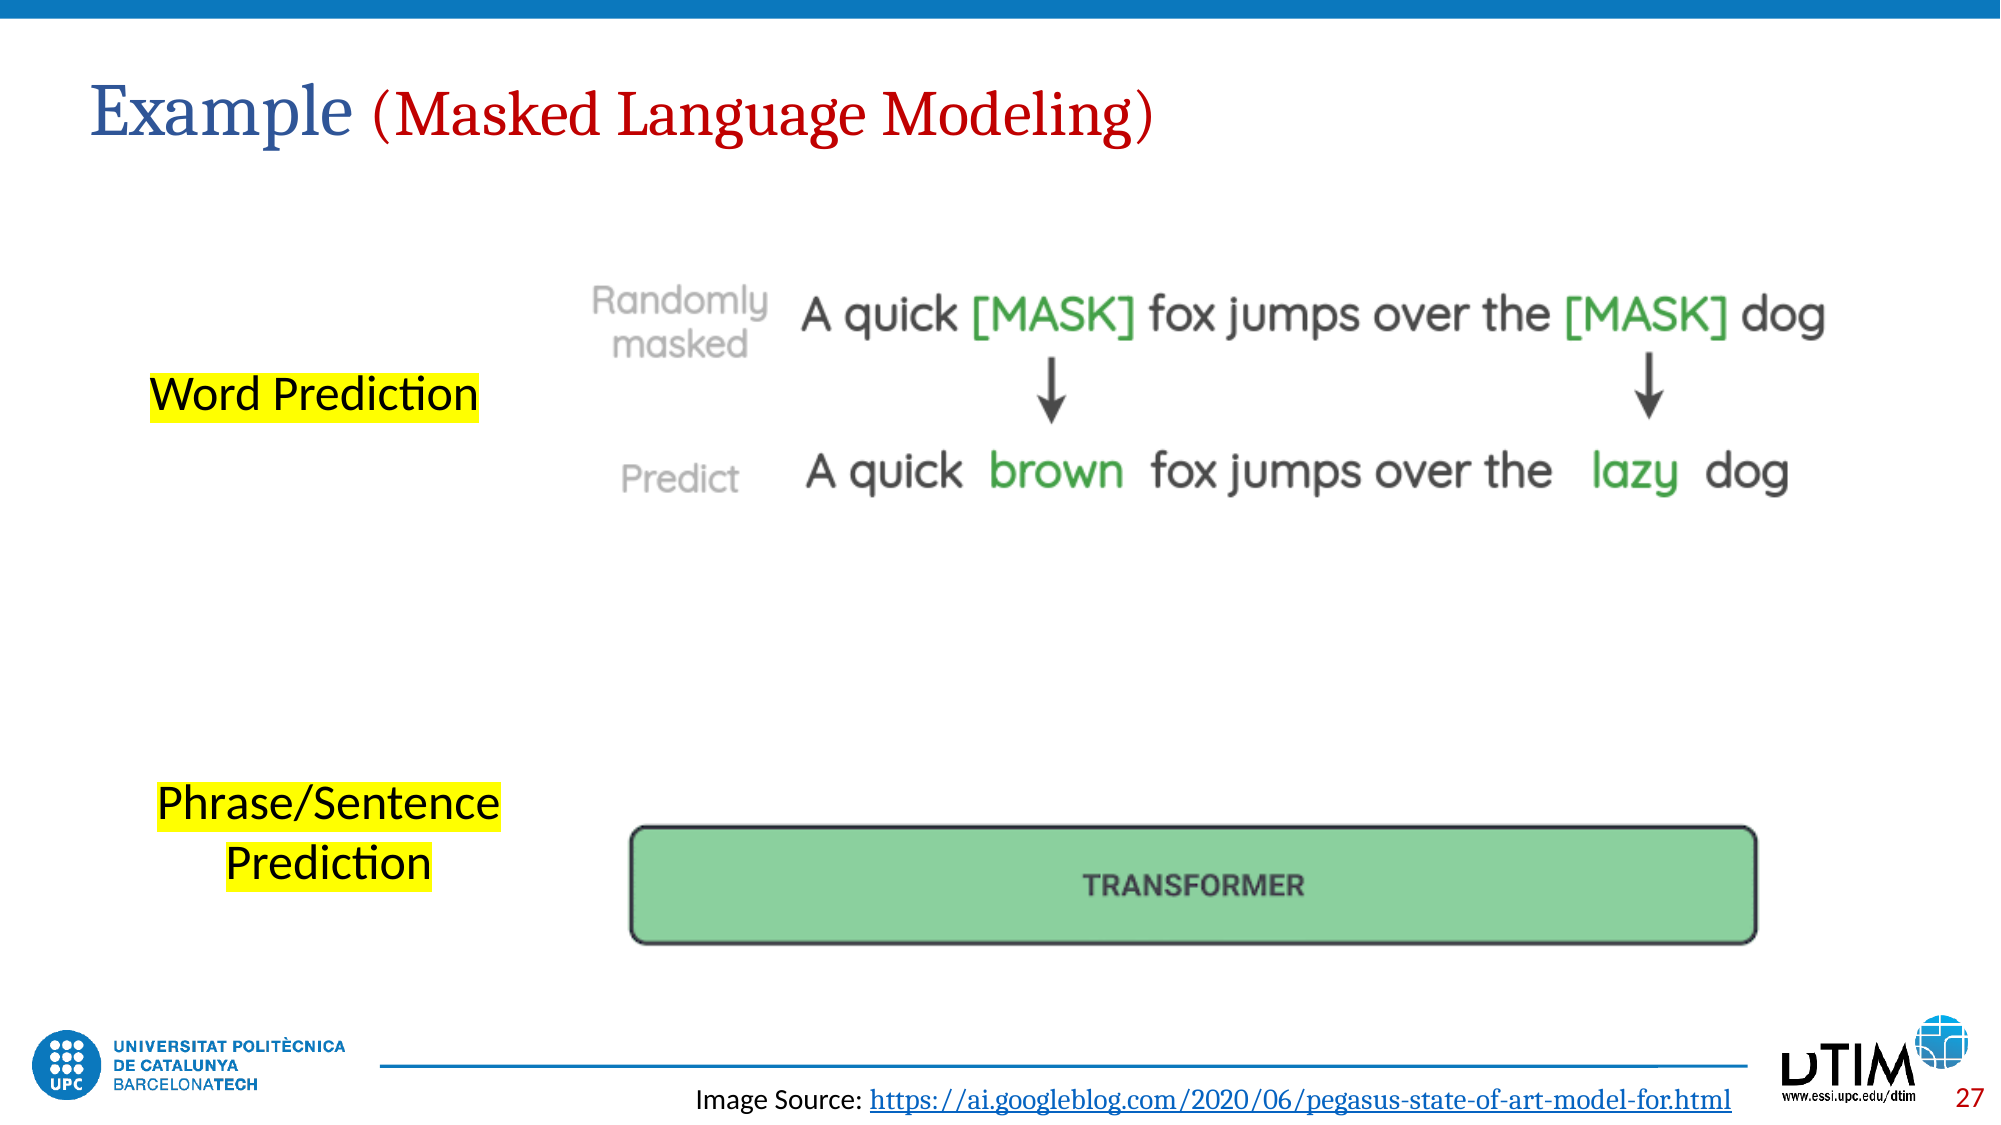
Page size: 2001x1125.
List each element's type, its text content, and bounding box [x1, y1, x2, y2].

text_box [134, 275, 1841, 507]
picture [1782, 1015, 1968, 1103]
title Example (Masked Language Modeling) [74, 53, 1277, 159]
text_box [134, 622, 1814, 1053]
picture [32, 1030, 345, 1100]
text_box Image Source: https://ai.googleblog.com/2020/06/pegasus-state-of-art-model-for.html [680, 1072, 1748, 1123]
slide_number 27 [1938, 1070, 2000, 1122]
